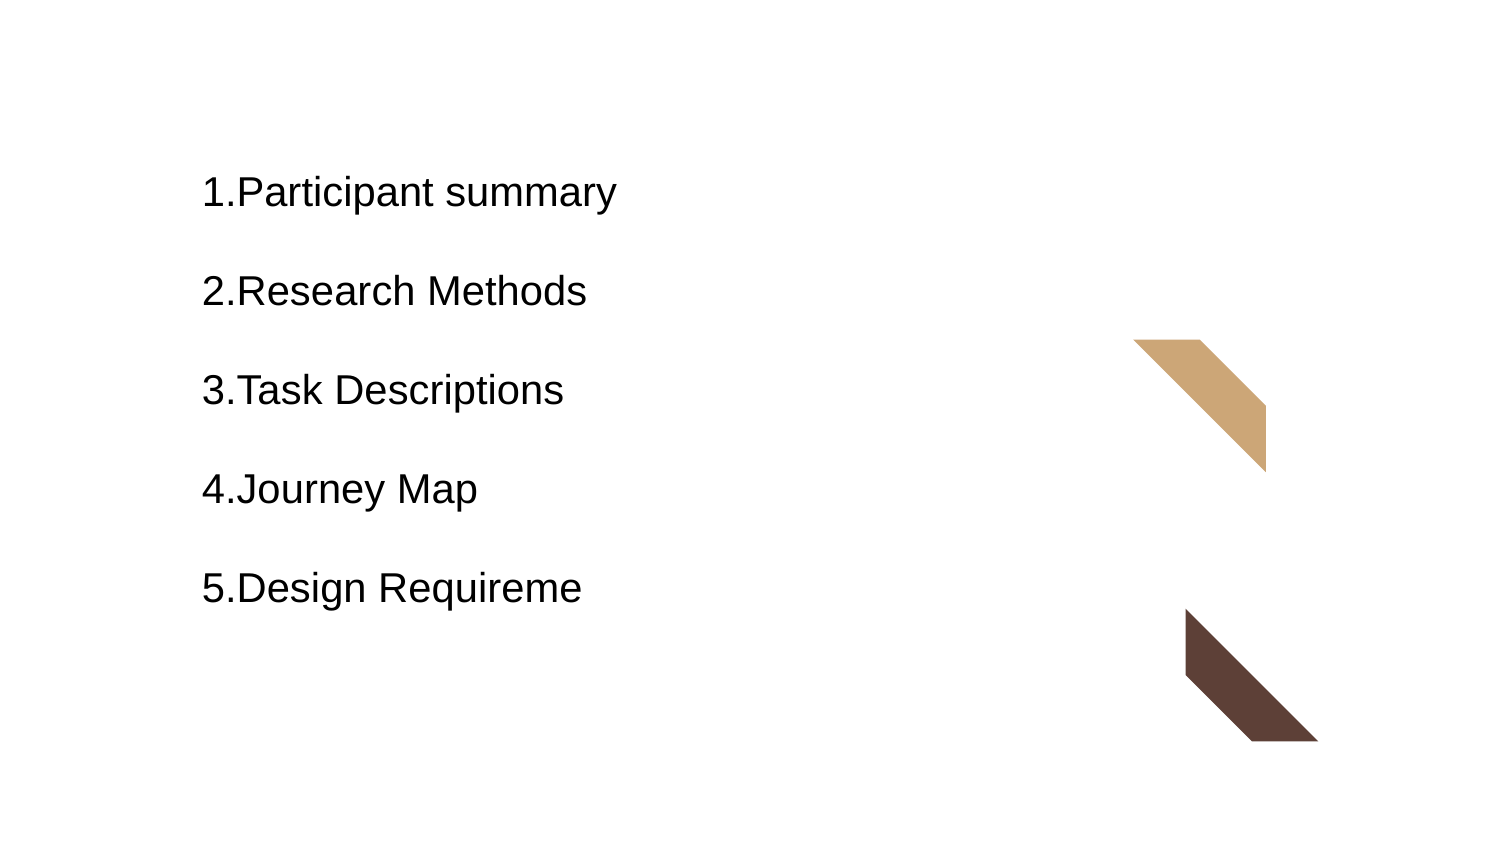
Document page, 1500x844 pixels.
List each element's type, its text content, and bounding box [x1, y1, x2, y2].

text_box 1.Participant summary 2.Research Methods 3.Task Descriptions 4.Journey Map 5.Design Requirements [186, 141, 682, 826]
